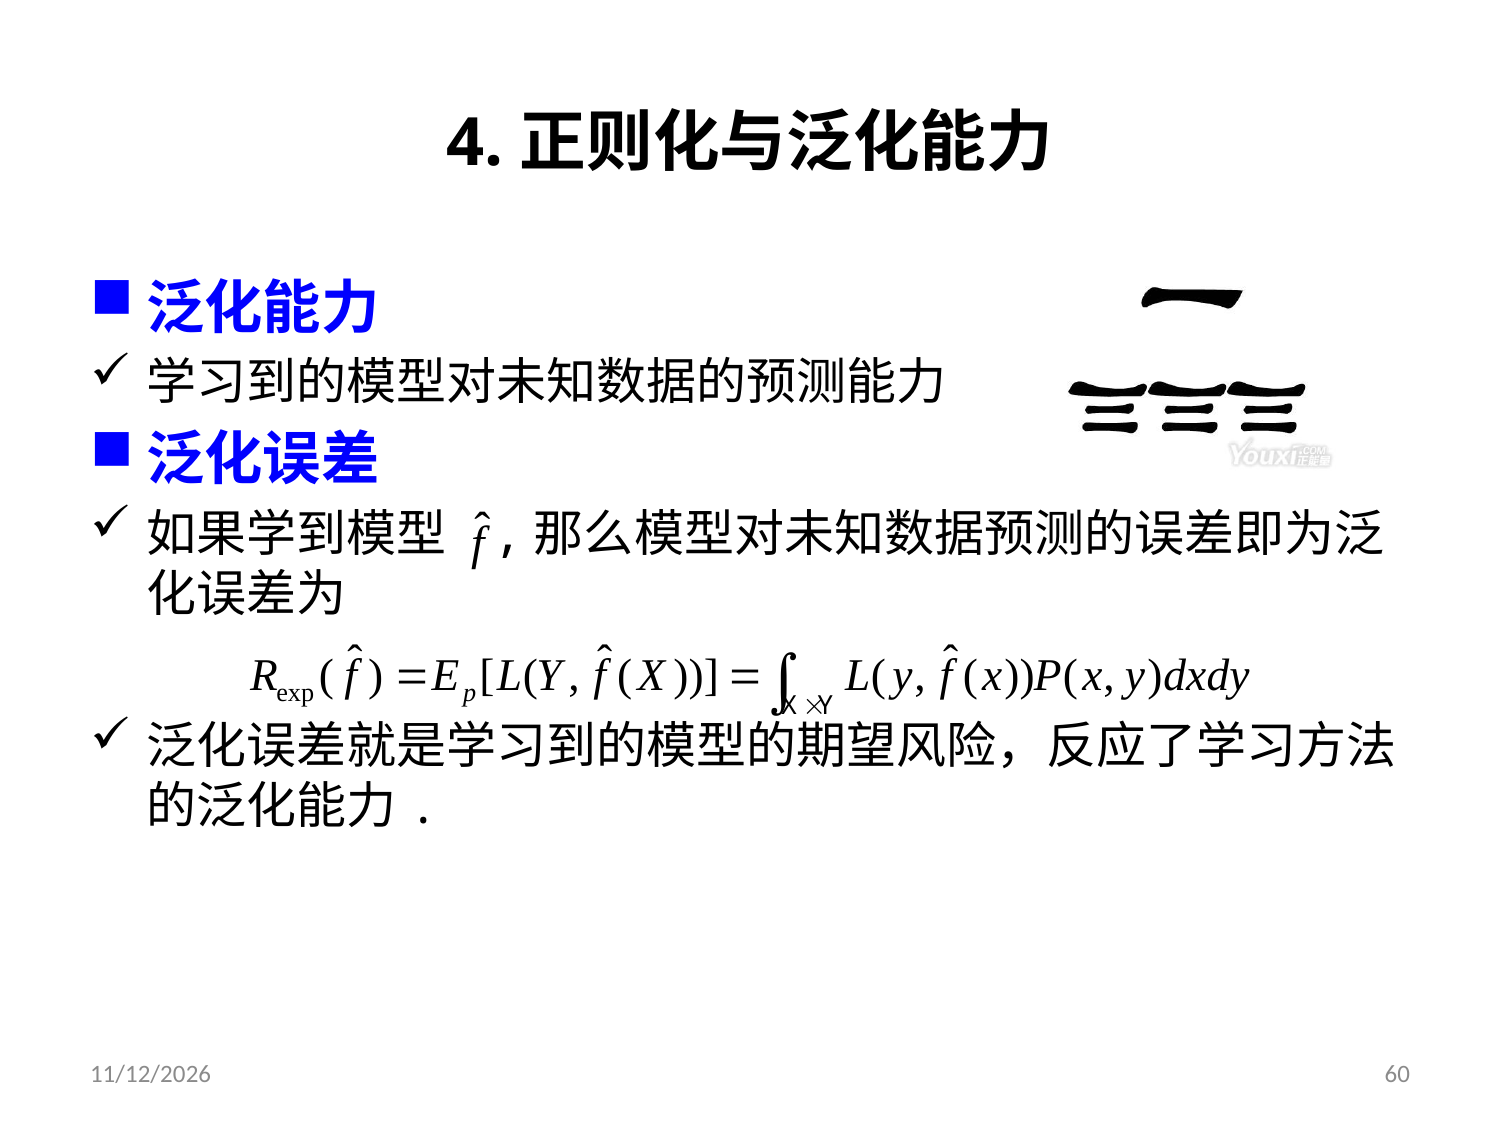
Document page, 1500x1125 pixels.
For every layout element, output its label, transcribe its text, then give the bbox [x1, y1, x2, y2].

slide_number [75, 1042, 425, 1103]
picture [1033, 195, 1341, 476]
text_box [241, 633, 1260, 729]
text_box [454, 503, 503, 580]
list 泛化能力 学习到的模型对未知数据的预测能力 泛化误差 如果学到模型 ,那么模型对未知数据预测的误差即为泛化误差为 泛化误差就是学习到的模型的期望风险，反应了学习方法的泛化能力. [75, 262, 1425, 1005]
title 4.正则化与泛化能力 [75, 45, 1425, 233]
slide_number 60 [1074, 1042, 1425, 1103]
